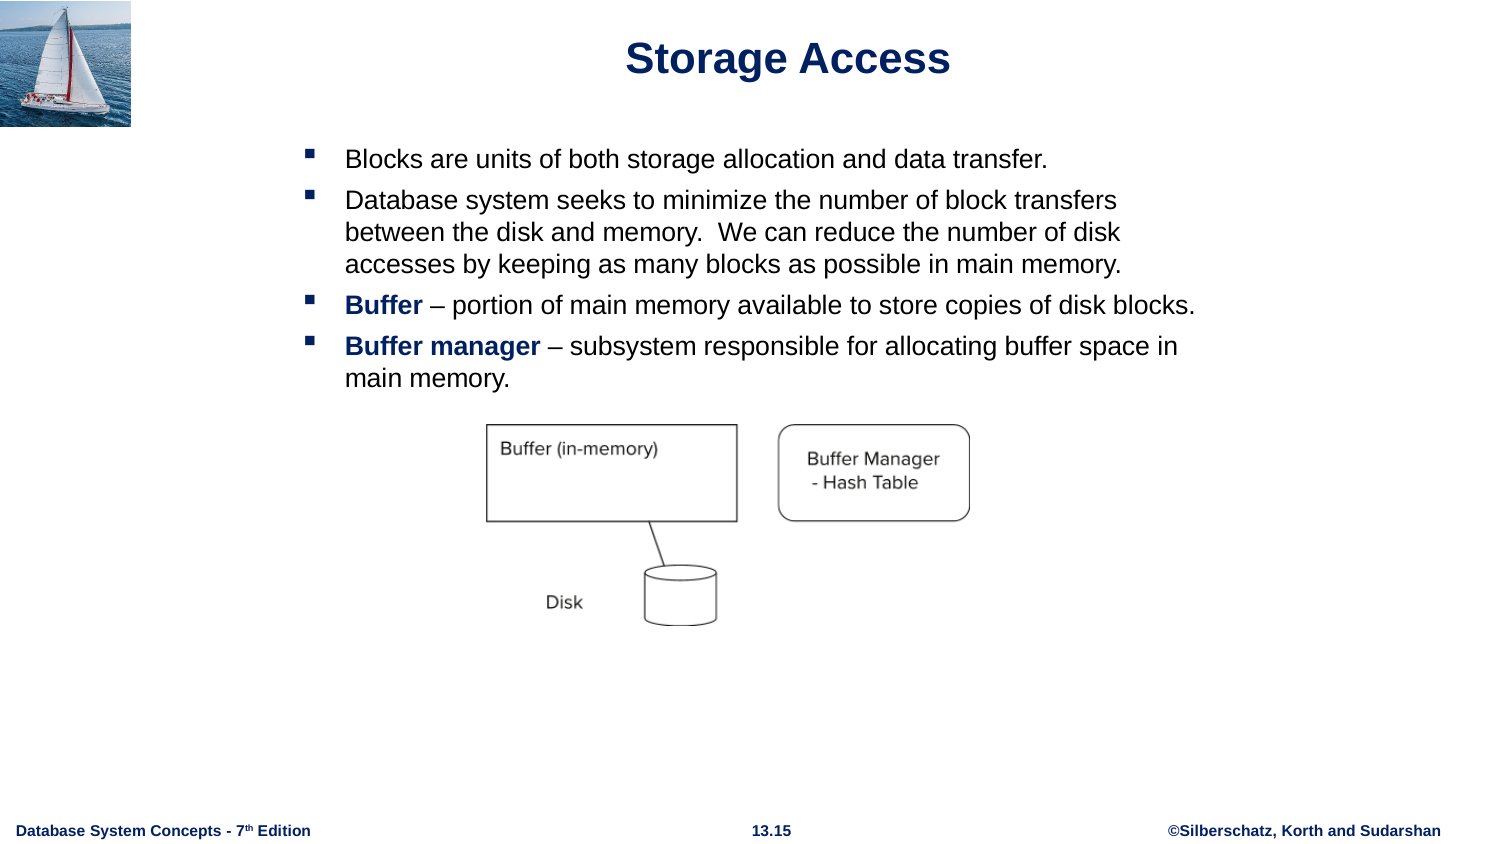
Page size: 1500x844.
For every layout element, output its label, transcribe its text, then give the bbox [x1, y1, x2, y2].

picture [0, 1, 131, 127]
picture [485, 424, 971, 626]
list Blocks are units of both storage allocation and data transfer. Database system seeks to minimize the number of block transfers between the disk and memory. We can reduce the number of disk accesses by keeping as many blocks as possible in main memory. Buffer – portion of main memory available to store copies of disk blocks. Buffer manager – subsystem responsible for allocating buffer space in main memory. [287, 134, 1231, 405]
title Storage Access [125, 14, 1452, 90]
